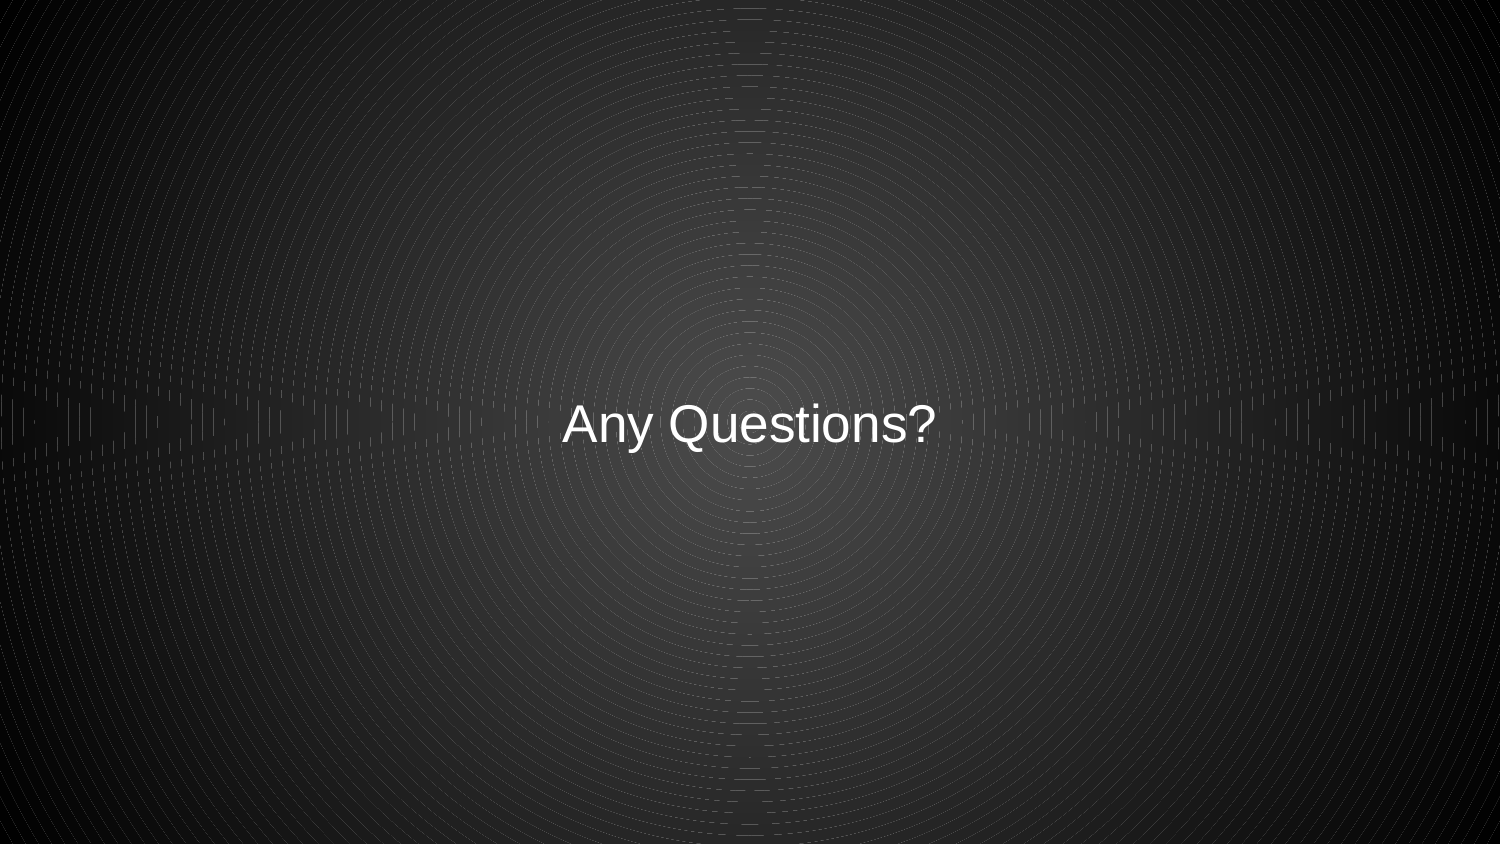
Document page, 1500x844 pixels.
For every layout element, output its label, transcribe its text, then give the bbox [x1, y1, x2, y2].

title Any Questions? [51, 374, 1449, 469]
